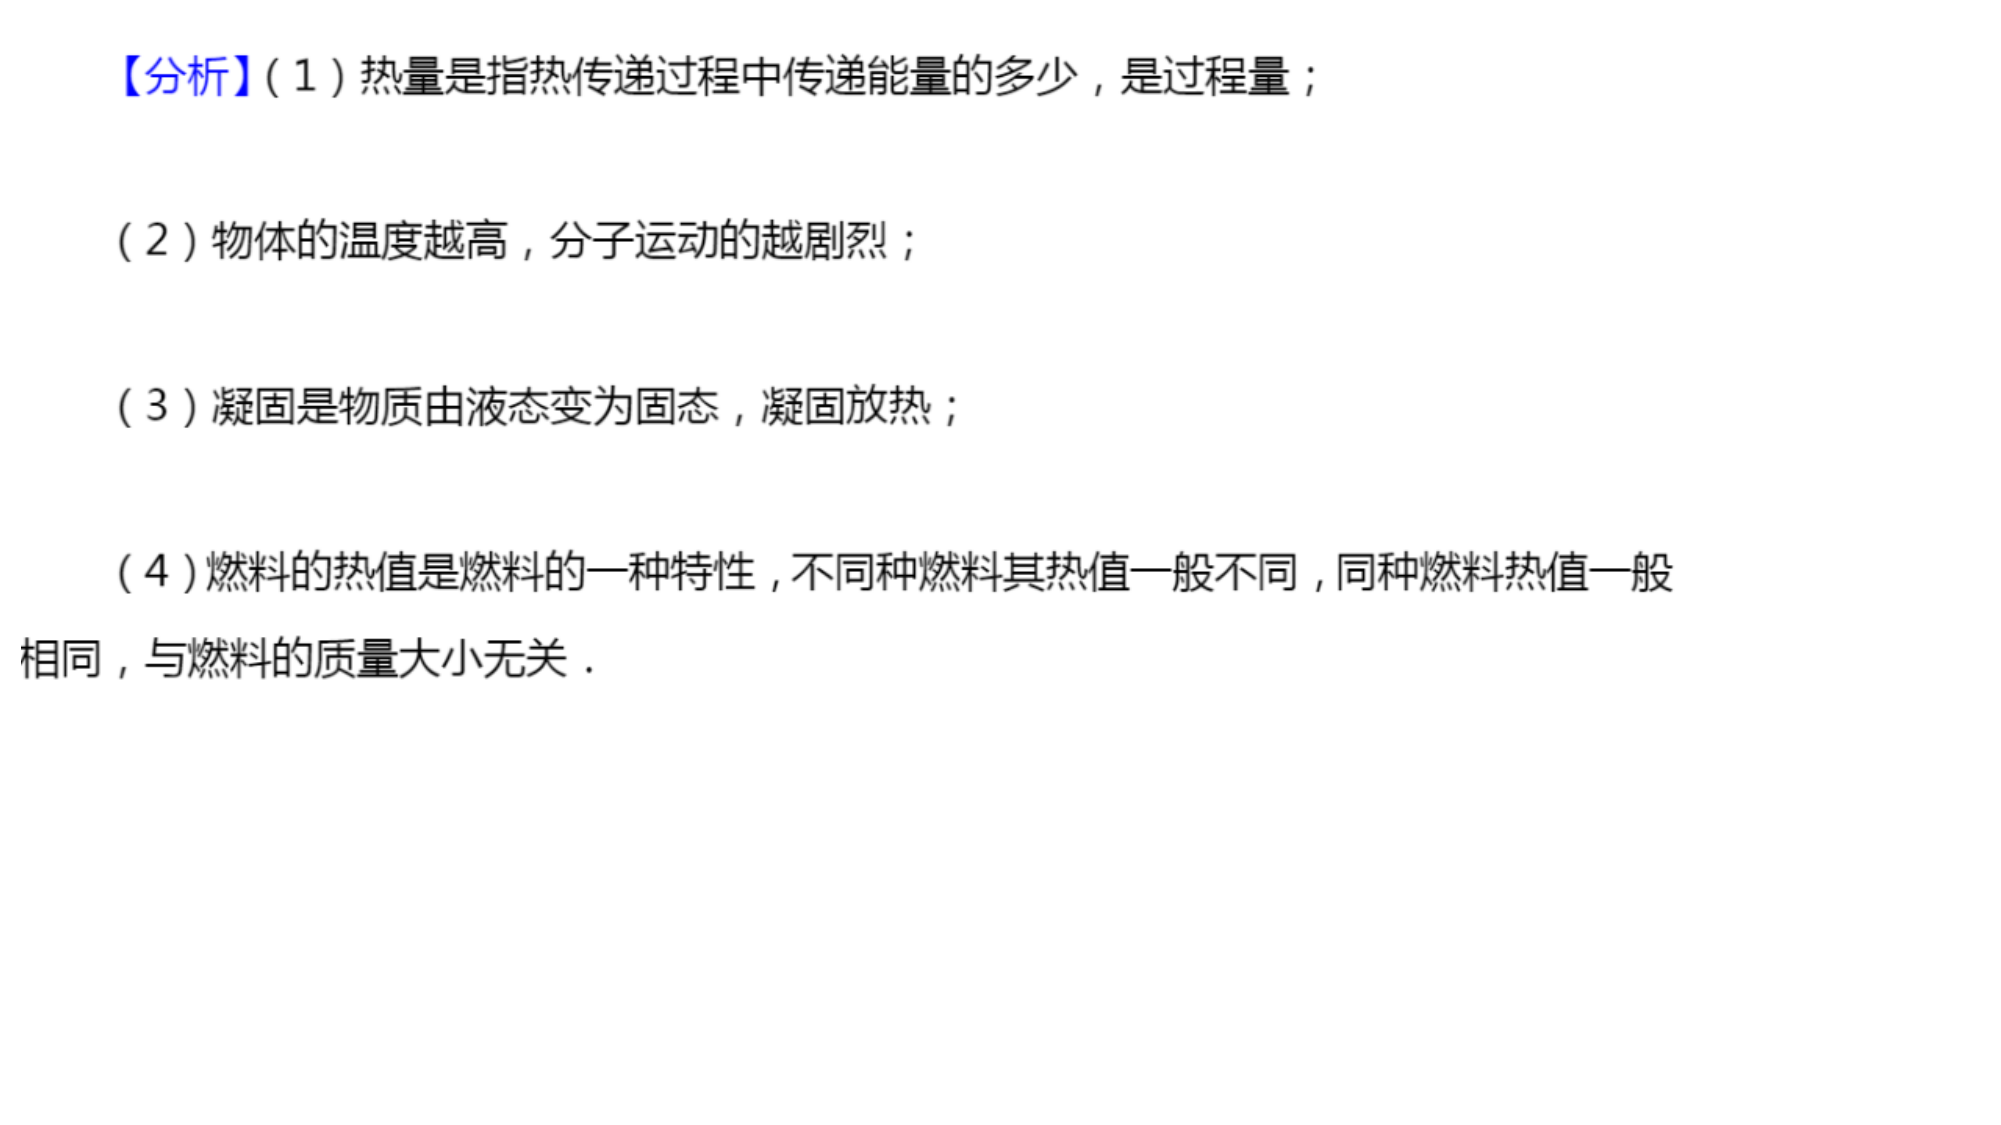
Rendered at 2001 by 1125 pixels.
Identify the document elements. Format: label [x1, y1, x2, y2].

picture [21, 40, 1679, 697]
